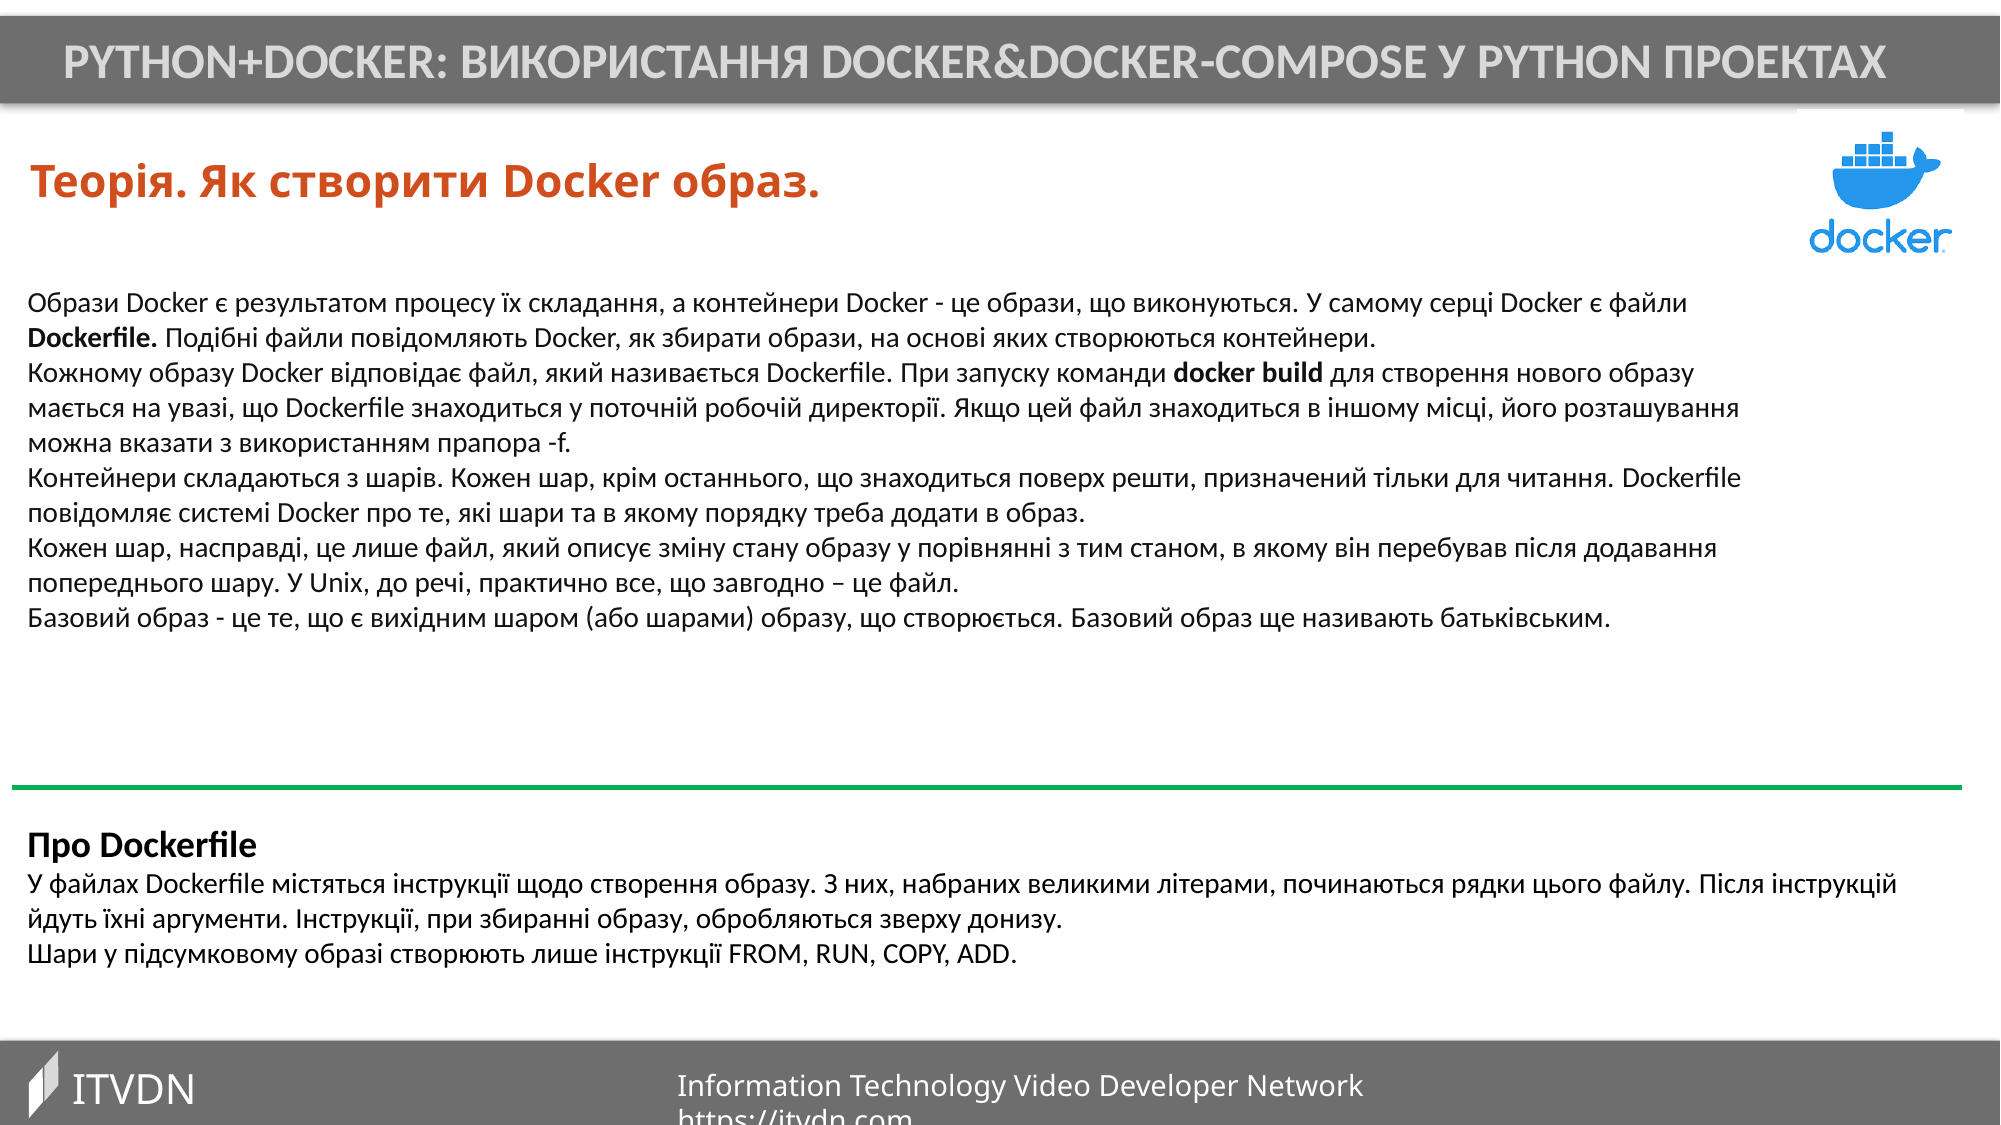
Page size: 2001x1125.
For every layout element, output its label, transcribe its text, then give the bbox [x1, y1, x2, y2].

text_box Образи Docker є результатом процесу їх складання, а контейнери Docker - це образи, що виконуються. У самому серці Docker є файли Dockerfile. Подібні файли повідомляють Docker, як збирати образи, на основі яких створюються контейнери. Кожному образу Docker відповідає файл, який називається Dockerfile. При запуску команди docker build для створення нового образу мається на увазі, що Dockerfile знаходиться у поточній робочій директорії. Якщо цей файл знаходиться в іншому місці, його розташування можна вказати з використанням прапора -f. Контейнери складаються з шарів. Кожен шар, крім останнього, що знаходиться поверх решти, призначений тільки для читання. Dockerfile повідомляє системі Docker про те, які шари та в якому порядку треба додати в образ. Кожен шар, насправді, це лише файл, який описує зміну стану образу у порівнянні з тим станом, в якому він перебував після додавання попереднього шару. У Unix, до речі, практично все, що завгодно – це файл. Базовий образ - це те, що є вихідним шаром (або шарами) образу, що створюється. Базовий образ ще називають батьківським. [12, 275, 1799, 641]
text_box PYTHON+DOCKER: Використання DOCKER&Docker-compose у PYTHON проектах [12, 11, 1938, 105]
text_box [0, 1037, 2000, 1125]
text_box ITVDN [63, 1055, 212, 1120]
text_box Про Dockerfile У файлах Dockerfile містяться інструкції щодо створення образу. З них, набраних великими літерами, починаються рядки цього файлу. Після інструкцій йдуть їхні аргументи. Інструкції, при збиранні образу, обробляються зверху донизу. Шари у підсумковому образі створюють лише інструкції FROM, RUN, COPY, ADD. [12, 812, 1964, 978]
text_box [0, 13, 2000, 107]
text_box Information Technology Video Developer Network https://itvdn.com [662, 1059, 1963, 1125]
picture [1797, 109, 1964, 276]
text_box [28, 1050, 59, 1119]
text_box Теорія. Як створити Docker образ. [0, 122, 850, 238]
